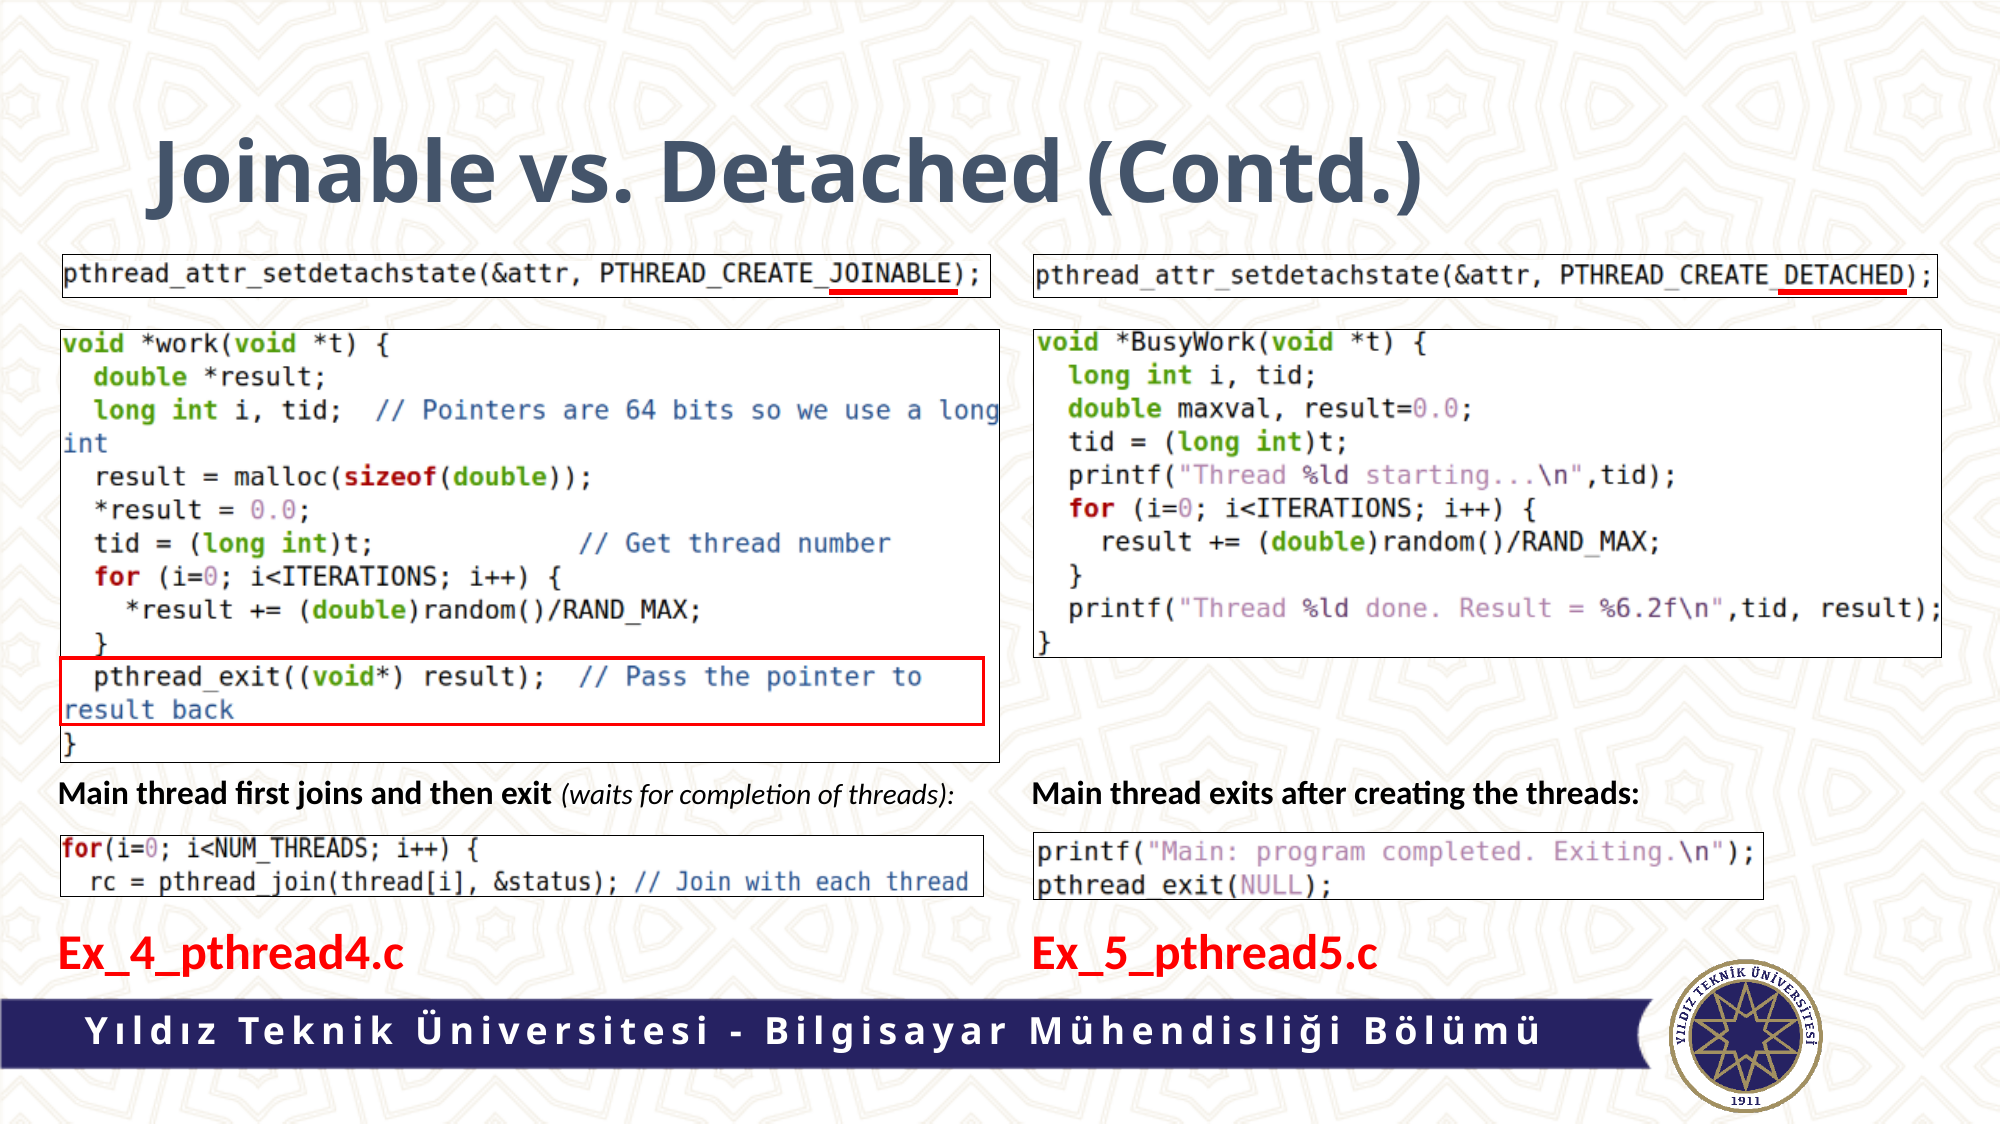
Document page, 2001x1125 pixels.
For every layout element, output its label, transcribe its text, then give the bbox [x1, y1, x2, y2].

text_box Ex_5_pthread5.c [1016, 911, 1546, 1018]
picture [0, 0, 2000, 1125]
footer Yıldız Teknik Üniversitesi - Bilgisayar Mühendisliği Bölümü [0, 997, 1628, 1069]
text_box Ex_4_pthread4.c [42, 911, 572, 1018]
title Joinable vs. Detached (Contd.) [137, 59, 1863, 278]
text_box Main thread first joins and then exit (waits for completion of threads): [42, 764, 984, 871]
text_box Main thread exits after creating the threads: [1016, 764, 1843, 871]
